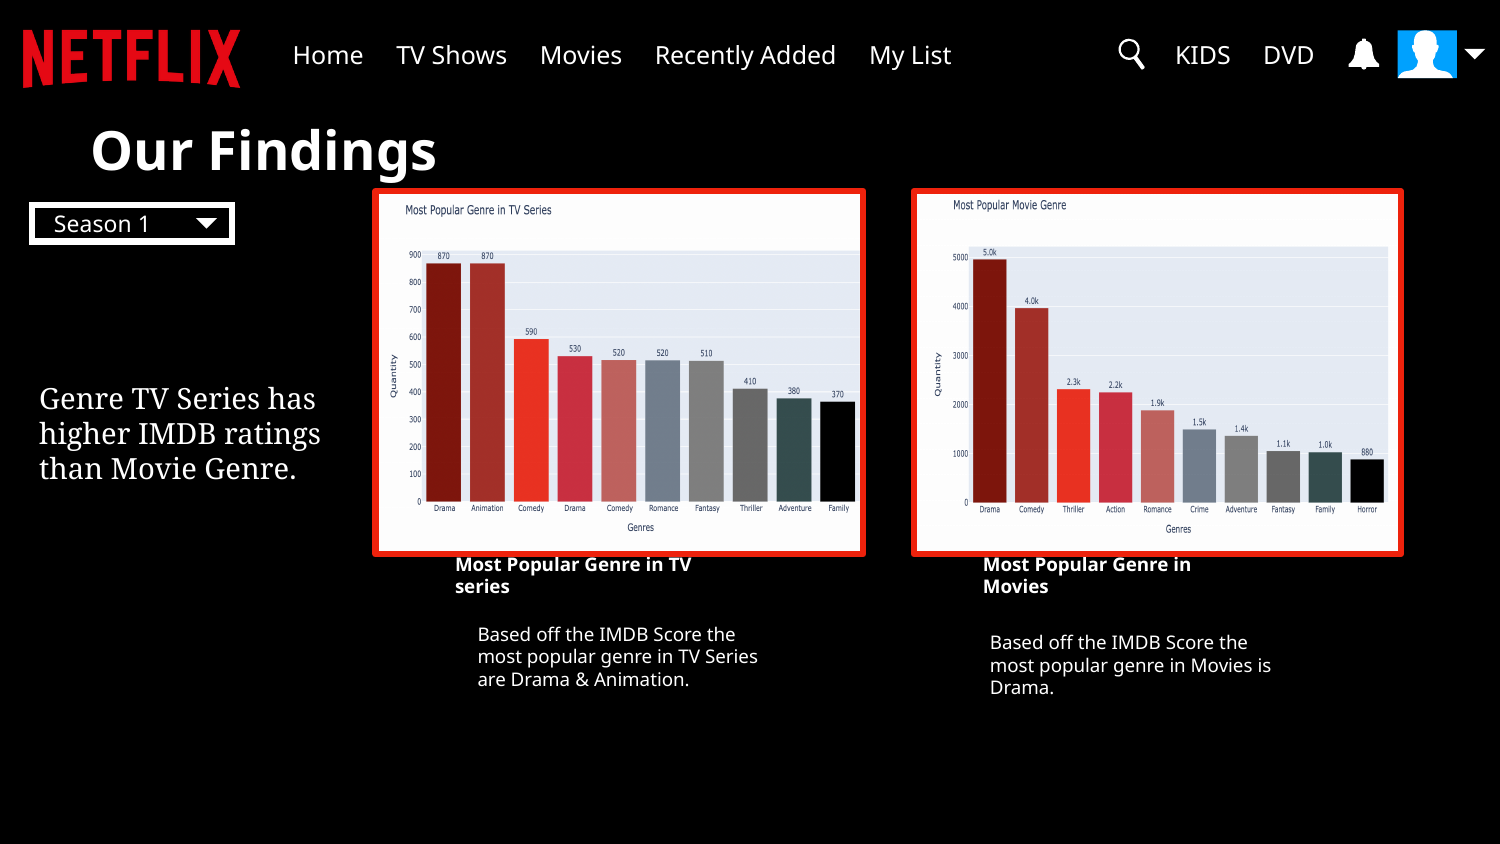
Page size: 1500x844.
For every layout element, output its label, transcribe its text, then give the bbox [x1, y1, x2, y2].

text_box Most Popular Genre in TV series [450, 560, 750, 602]
text_box [1118, 38, 1145, 70]
picture [378, 193, 861, 552]
text_box Based off the IMDB Score the most popular genre in Movies is Drama. [985, 626, 1279, 725]
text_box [1397, 30, 1458, 79]
text_box [1348, 38, 1380, 70]
text_box Most Popular Genre in Movies [978, 559, 1260, 602]
text_box Home TV Shows Movies Recently Added My List [288, 34, 971, 74]
text_box [0, 0, 1500, 96]
text_box [1464, 48, 1486, 60]
picture [0, 10, 266, 98]
picture [916, 193, 1398, 552]
text_box Genre TV Series has higher IMDB ratings than Movie Genre. [24, 365, 356, 501]
text_box Our Findings [8, 111, 520, 186]
text_box KIDS DVD [1170, 34, 1331, 74]
text_box Based off the IMDB Score the most popular genre in TV Series are Drama & Animation. [473, 618, 766, 717]
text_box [31, 205, 233, 242]
